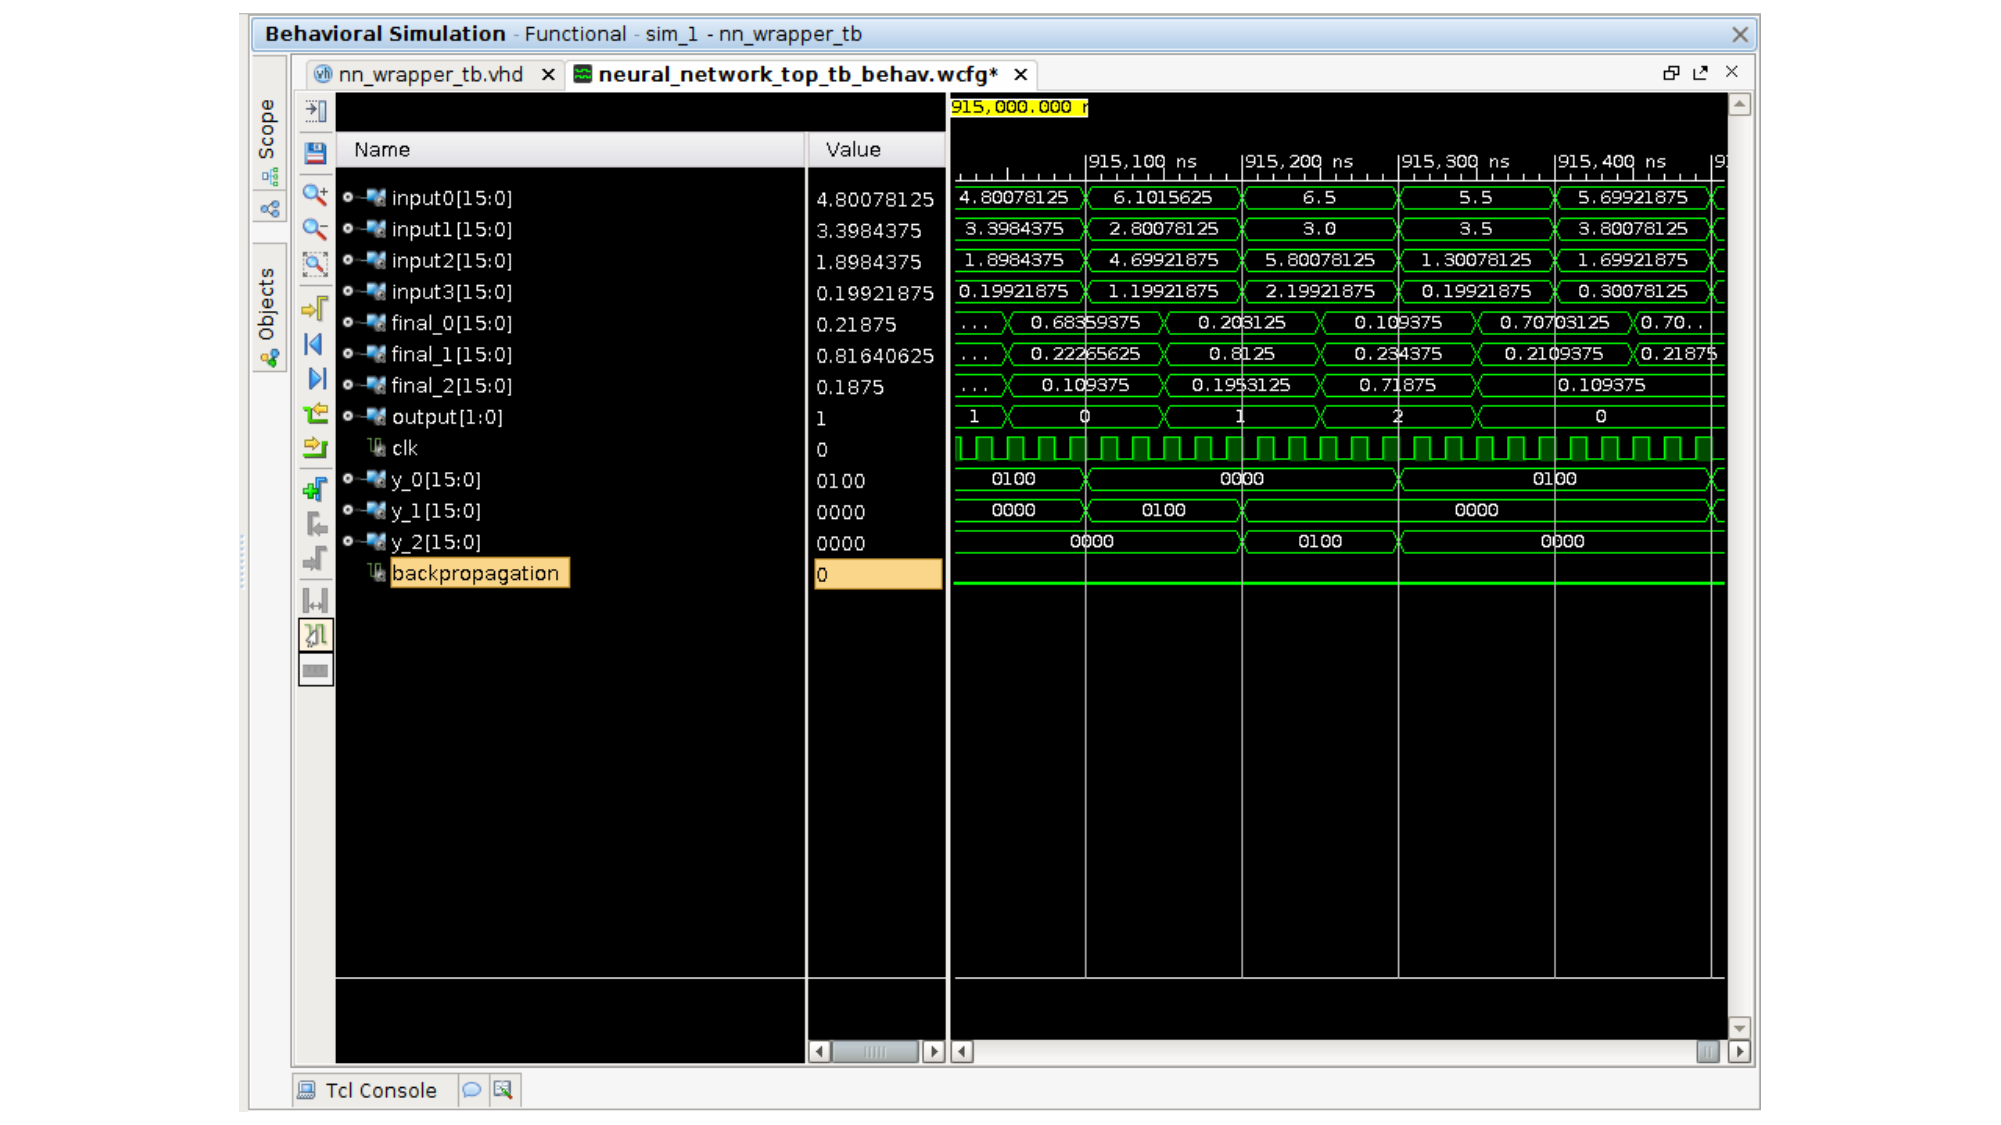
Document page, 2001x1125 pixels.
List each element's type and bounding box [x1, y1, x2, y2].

picture [239, 13, 1761, 1112]
